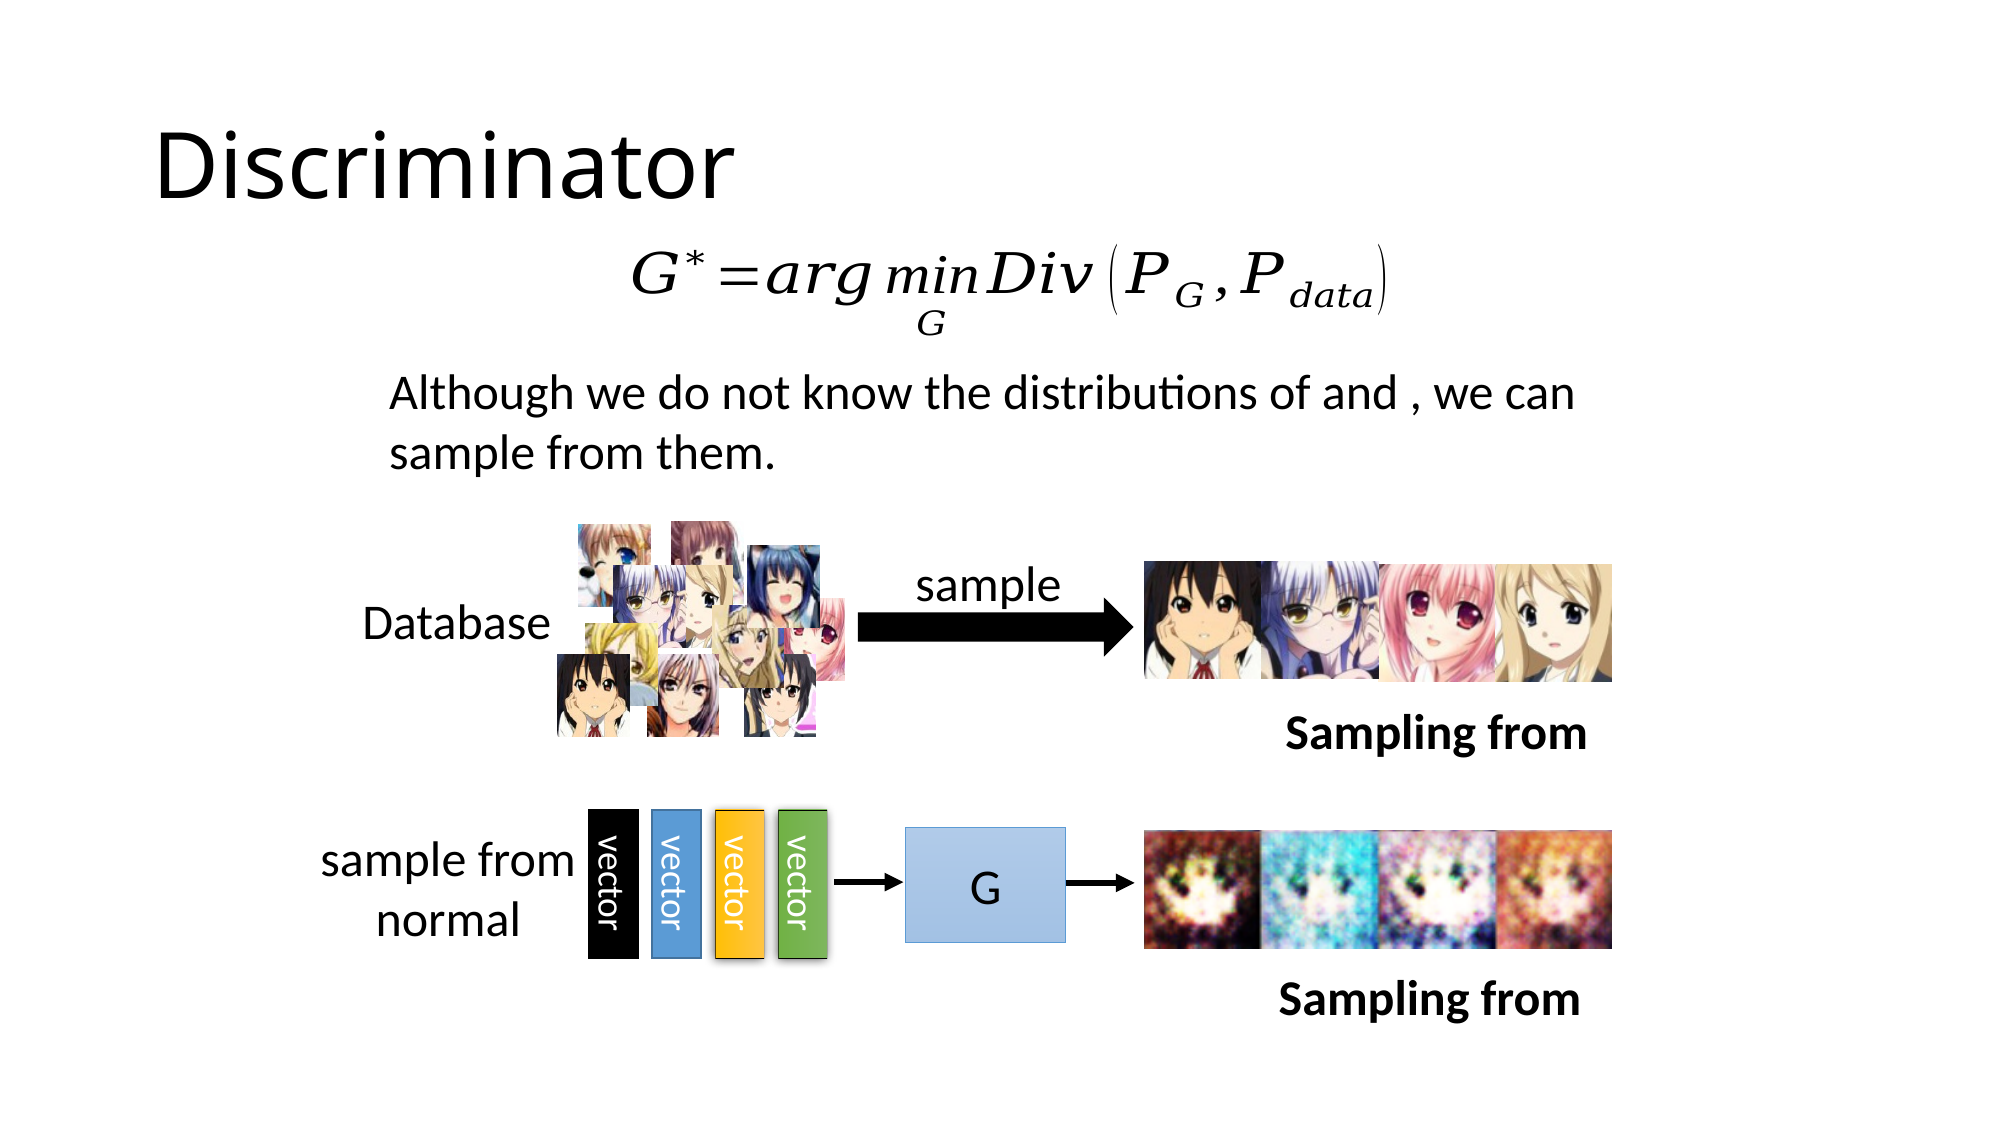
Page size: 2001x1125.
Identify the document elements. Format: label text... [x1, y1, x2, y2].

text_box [557, 521, 845, 737]
text_box G [905, 827, 1066, 943]
text_box vector [715, 809, 765, 959]
text_box vector [588, 809, 639, 959]
text_box vector [651, 809, 702, 959]
text_box [857, 597, 1134, 657]
text_box sample [900, 544, 1085, 612]
text_box vector [778, 809, 828, 959]
picture [1144, 830, 1612, 949]
text_box sample from normal [299, 819, 597, 954]
text_box Database [314, 582, 557, 658]
title Discriminator [137, 59, 1863, 278]
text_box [1144, 561, 1612, 682]
